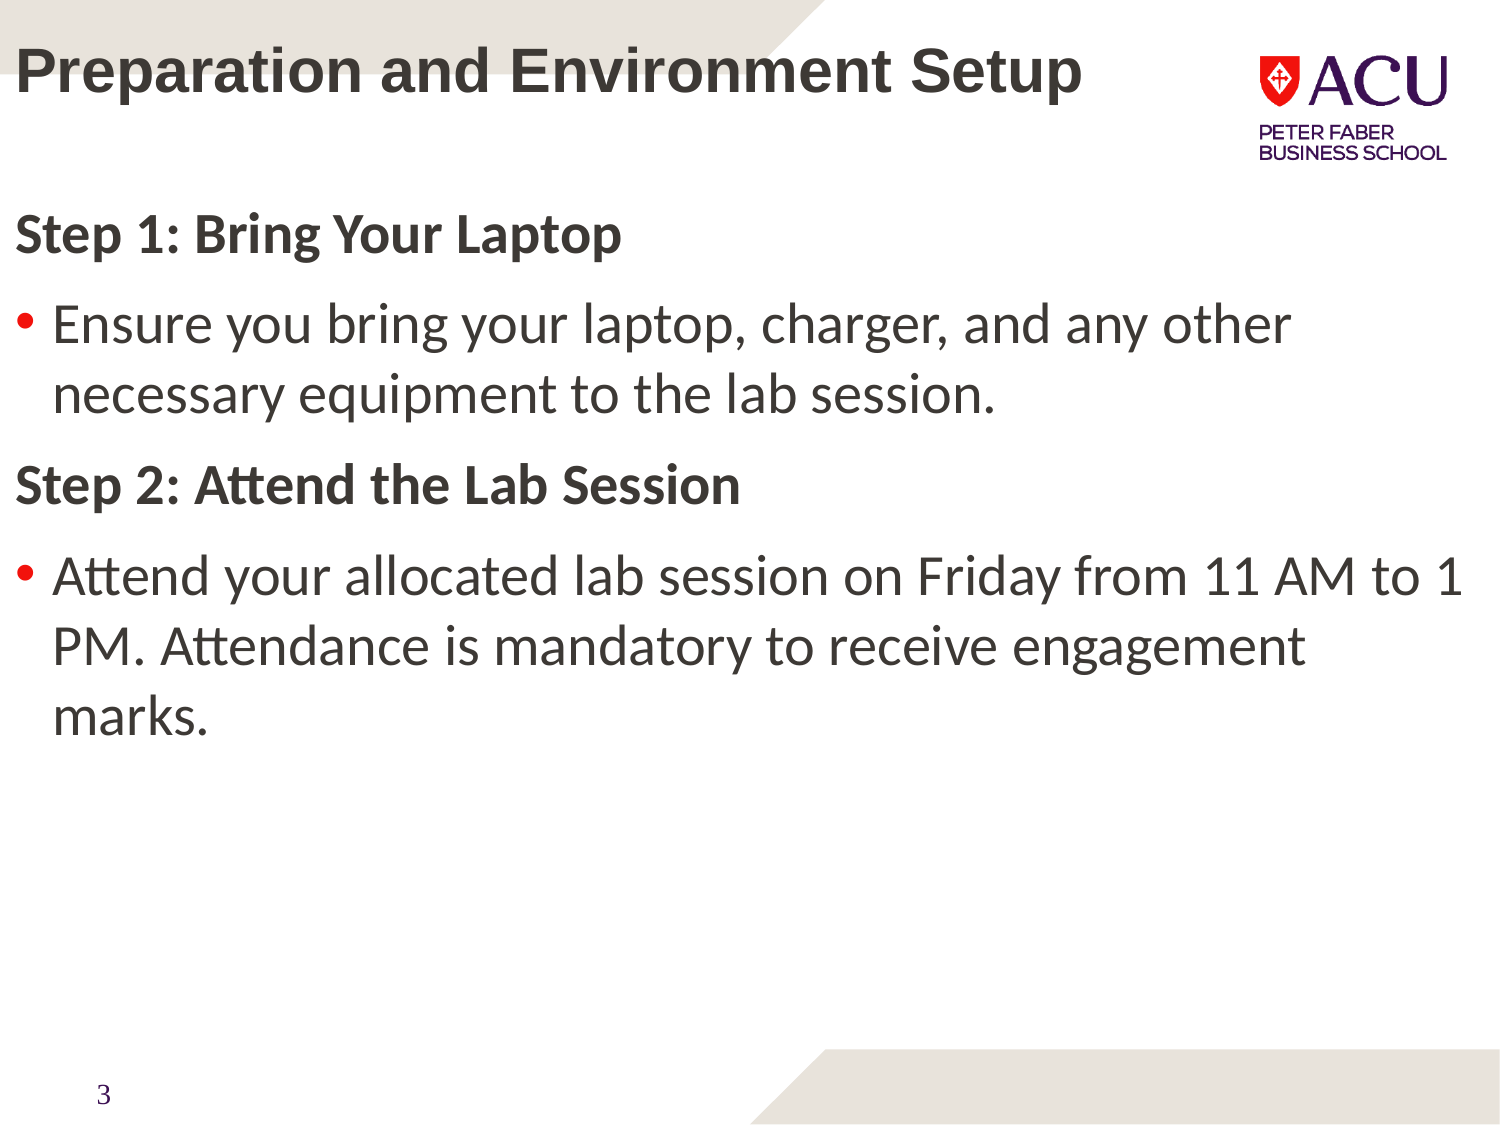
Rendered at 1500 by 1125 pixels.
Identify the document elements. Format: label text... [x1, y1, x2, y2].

picture [1240, 41, 1466, 175]
slide_number 3 [81, 1068, 156, 1109]
list Step 1: Bring Your Laptop Ensure you bring your laptop, charger, and any other necessary equipment to the lab session. Step 2: Attend the Lab Session Attend your allocated lab session on Friday from 11 AM to 1 PM. Attendance is mandatory to receive engagement marks. [0, 187, 1488, 963]
title Preparation and Environment Setup [0, 0, 1275, 135]
